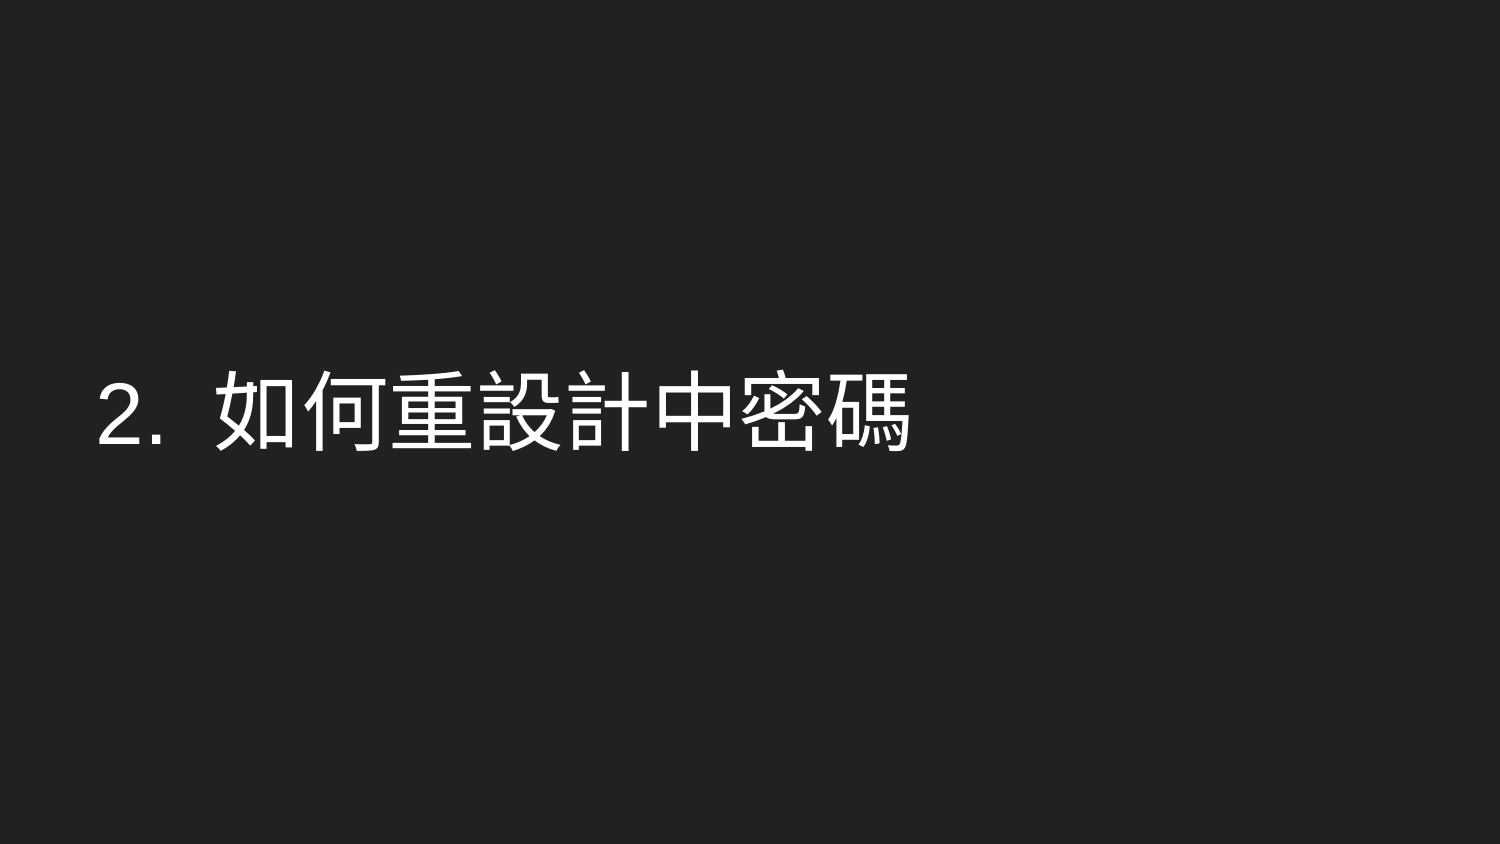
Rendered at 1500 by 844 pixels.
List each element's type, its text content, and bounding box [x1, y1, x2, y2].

title 2. 如何重設計中密碼 [80, 73, 1125, 745]
